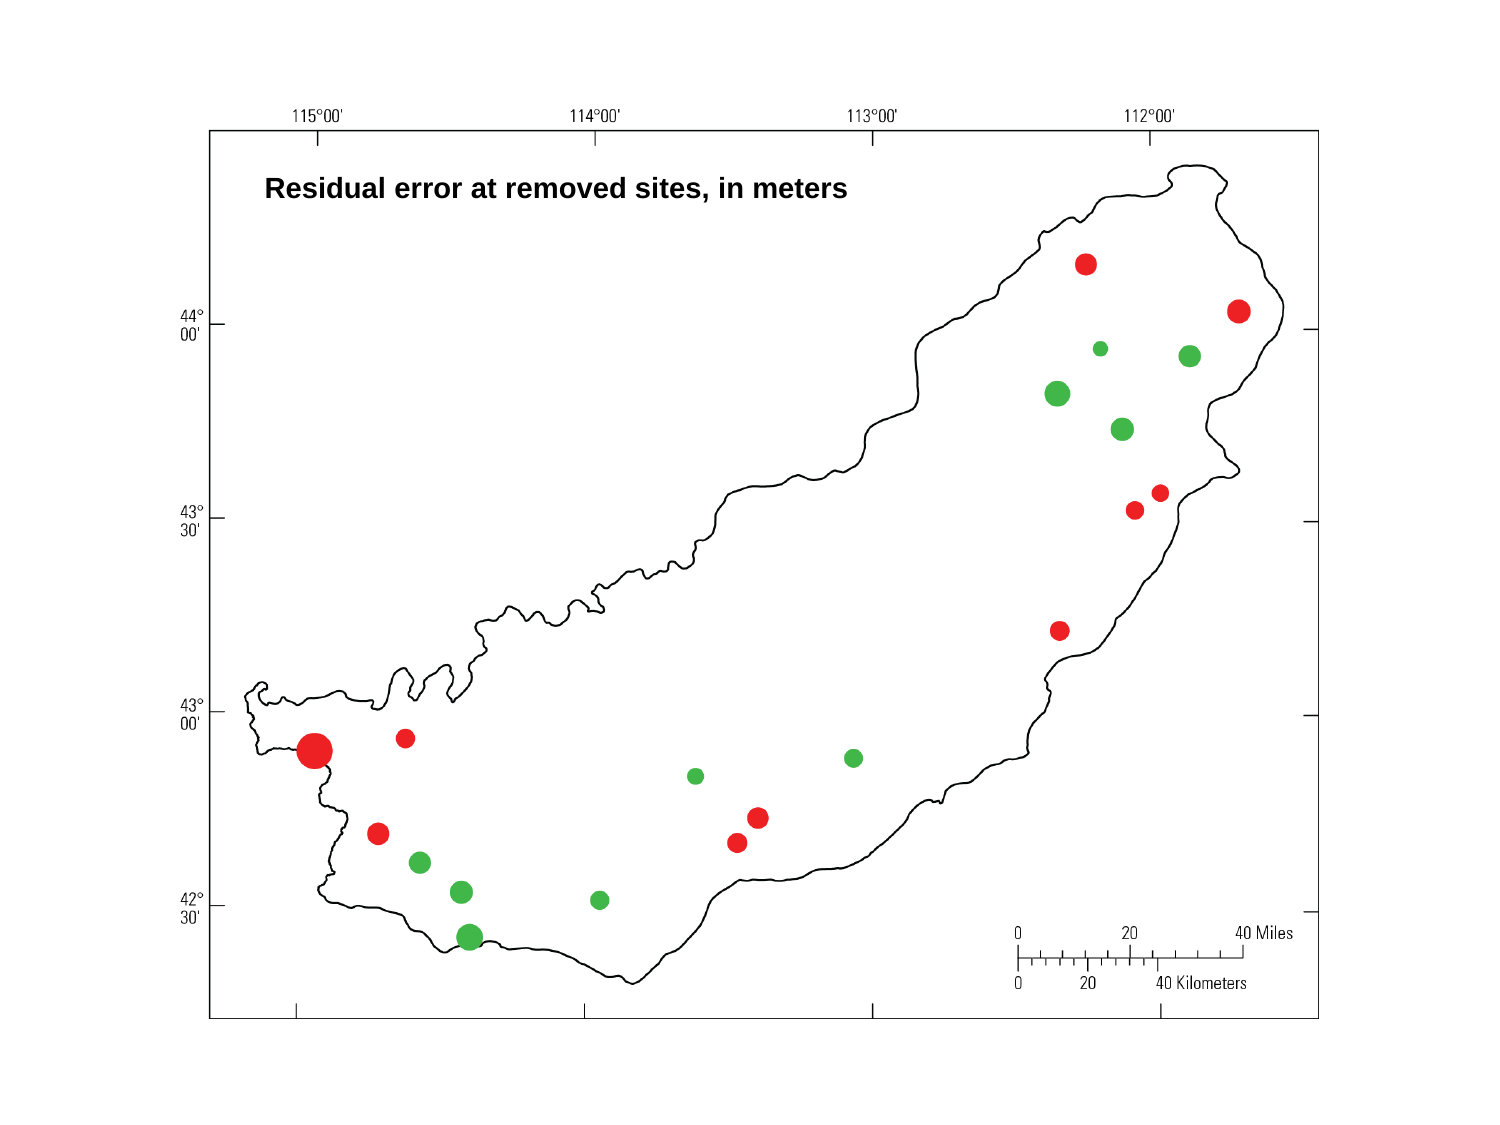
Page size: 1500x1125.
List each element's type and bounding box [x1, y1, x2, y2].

picture [180, 106, 1320, 1019]
